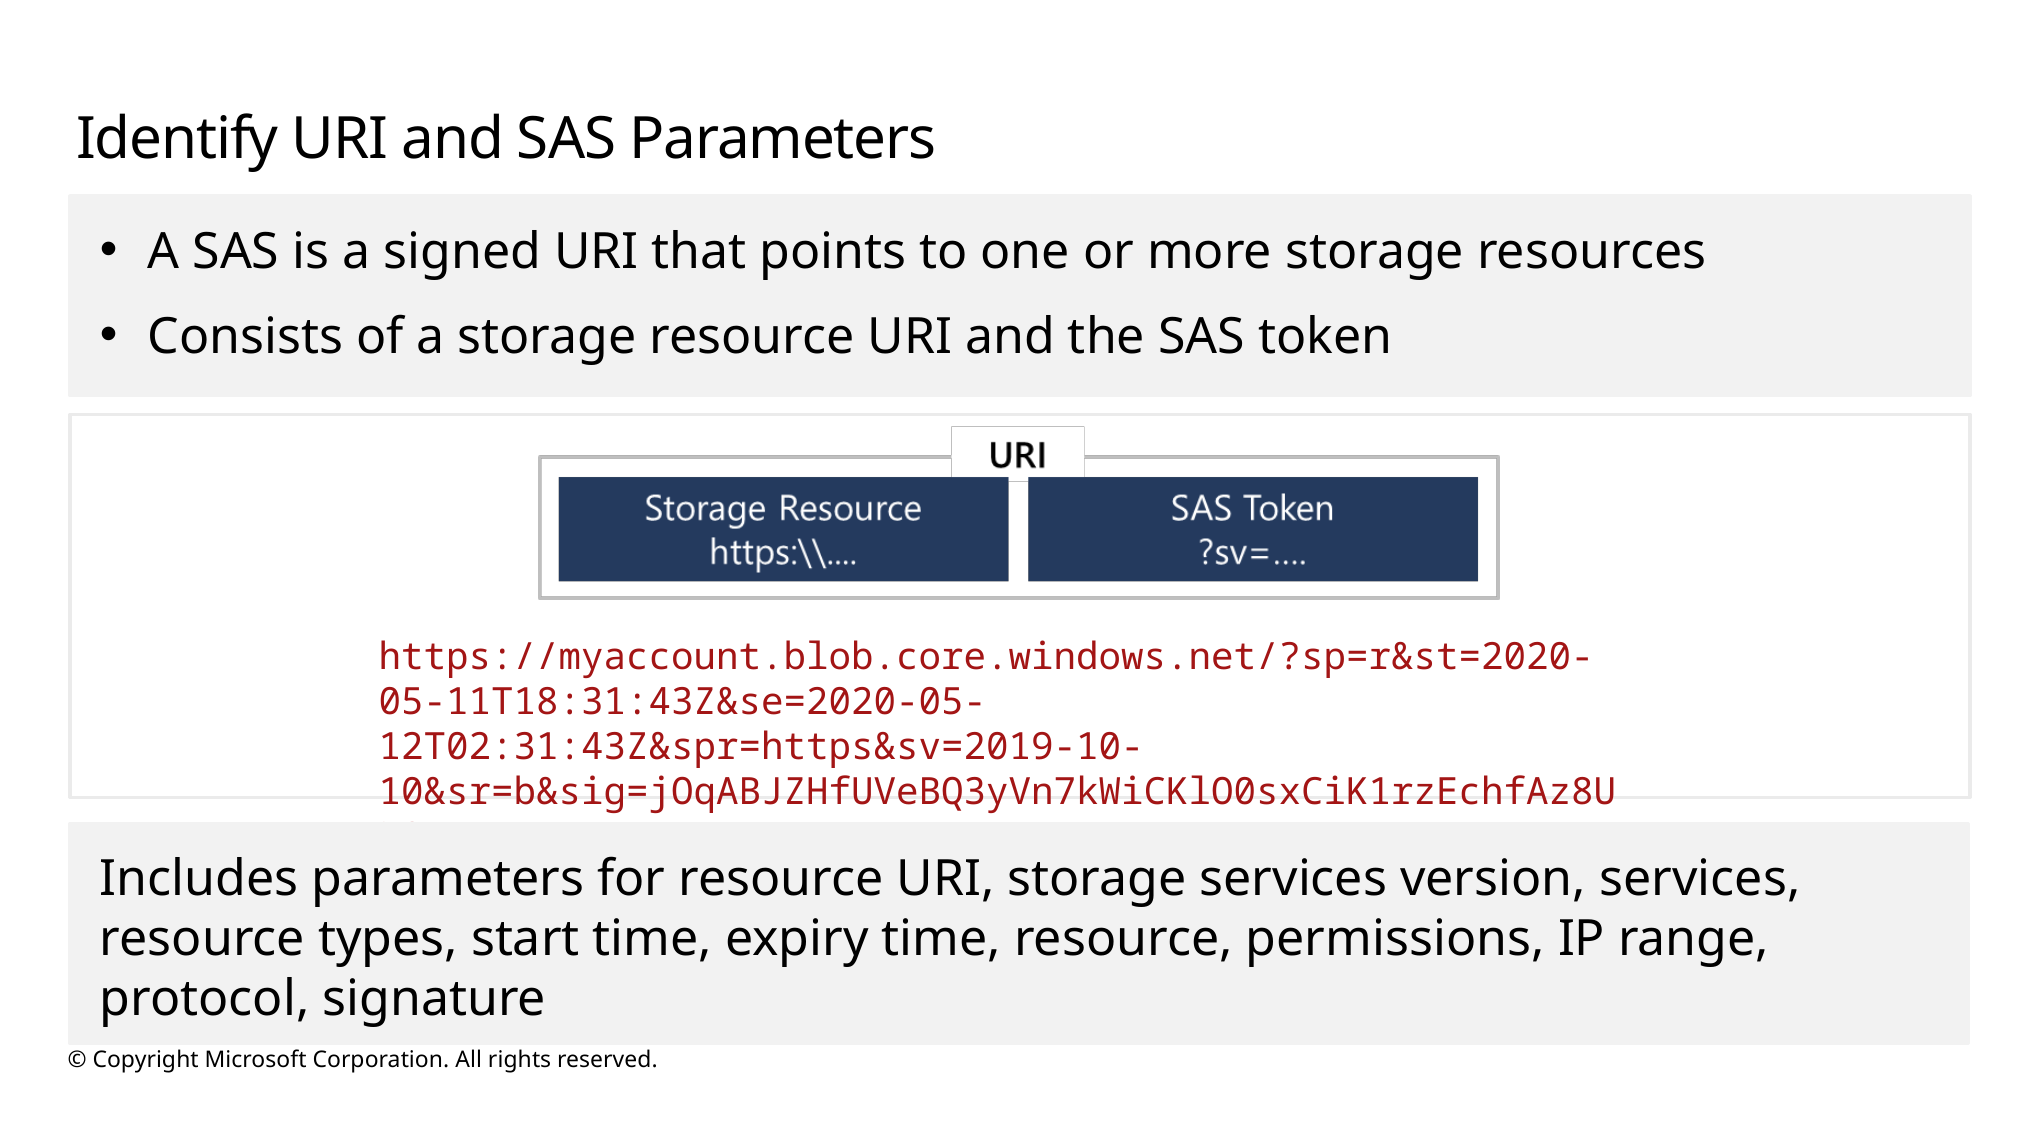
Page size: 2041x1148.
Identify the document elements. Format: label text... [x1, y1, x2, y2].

text_box https://myaccount.blob.core.windows.net/?sp=r&st=2020-05-11T18:31:43Z&se=2020-05-12T02:31:43Z&spr=https&sv=2019-10-10&sr=b&sig=jOqABJZHfUVeBQ3yVn7kWiCKlO0sxCiK1rzEchfAz8U%3D [363, 625, 1642, 823]
text_box [69, 414, 1971, 798]
title Identify URI and SAS Parameters [76, 93, 1968, 195]
text_box A SAS is a signed URI that points to one or more storage resources Consists of a storage resource URI and the SAS token [70, 195, 1970, 396]
text_box Includes parameters for resource URI, storage services version, services, resource types, start time, expiry time, resource, permissions, IP range, protocol, signature [69, 823, 1969, 1044]
picture [538, 419, 1500, 600]
